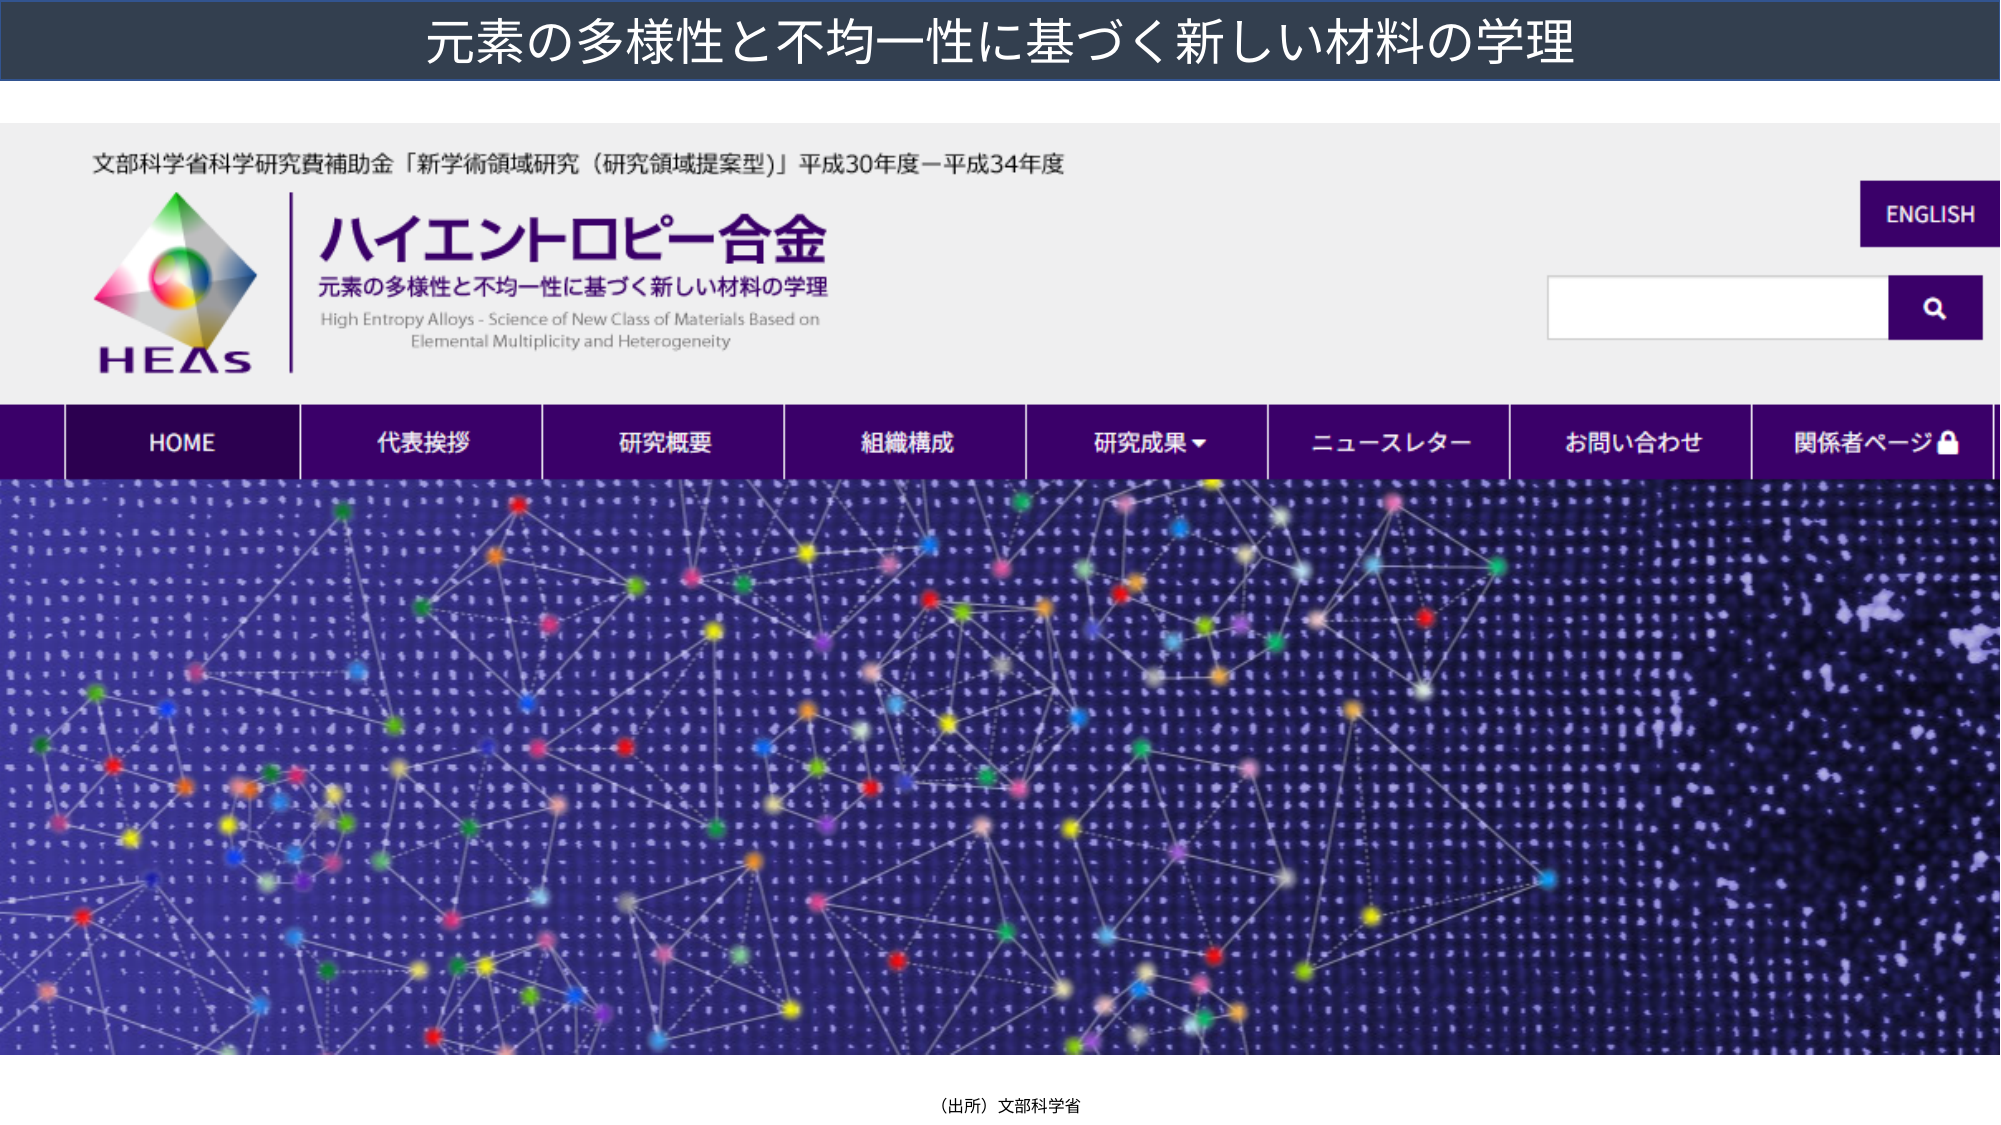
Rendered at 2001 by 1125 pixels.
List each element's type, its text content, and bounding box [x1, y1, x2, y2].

picture [0, 123, 2000, 1055]
text_box （出所）文部科学省 [909, 1088, 1103, 1124]
text_box 元素の多様性と不均一性に基づく新しい材料の学理 [0, 0, 2000, 81]
